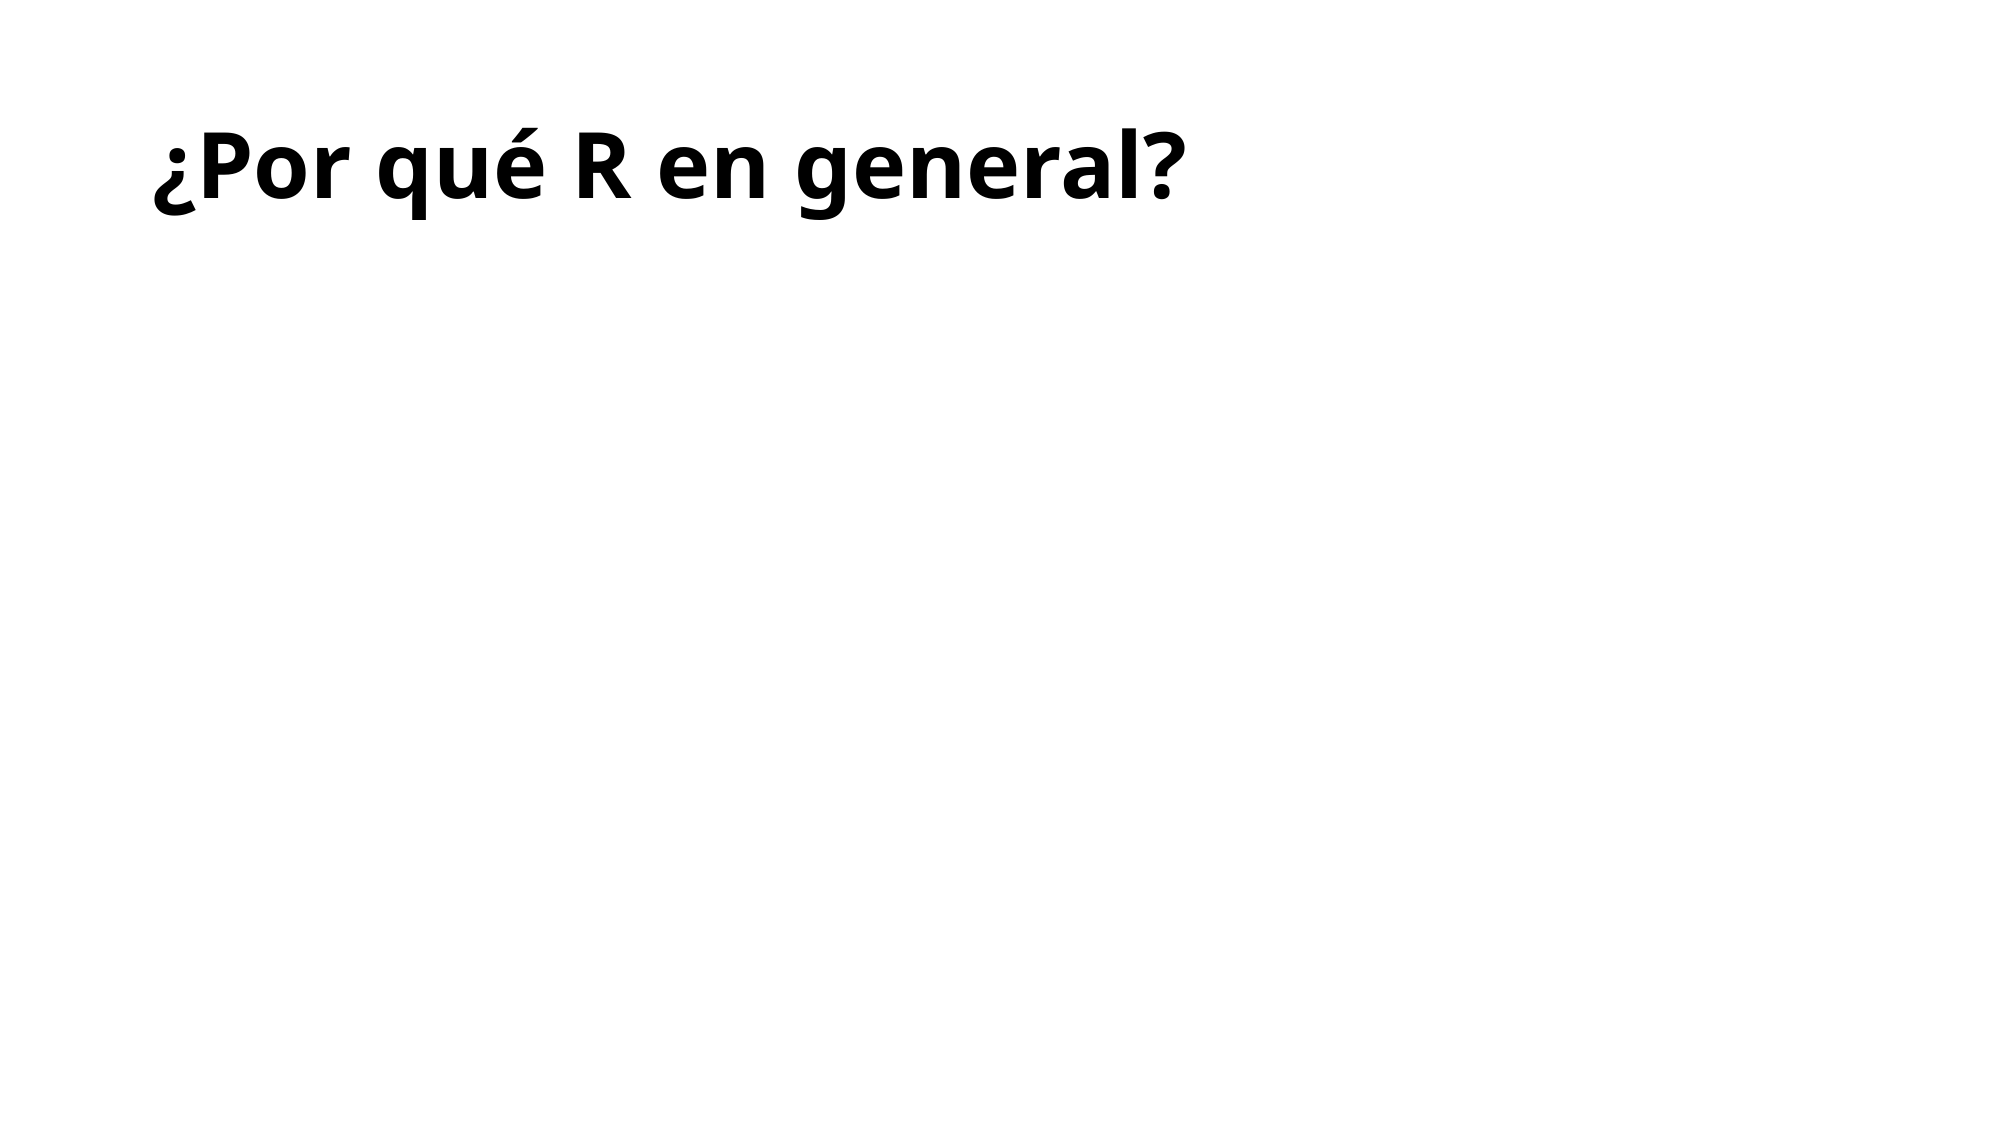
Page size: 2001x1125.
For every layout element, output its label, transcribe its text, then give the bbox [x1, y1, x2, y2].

title ¿Por qué R en general? [137, 59, 1863, 278]
